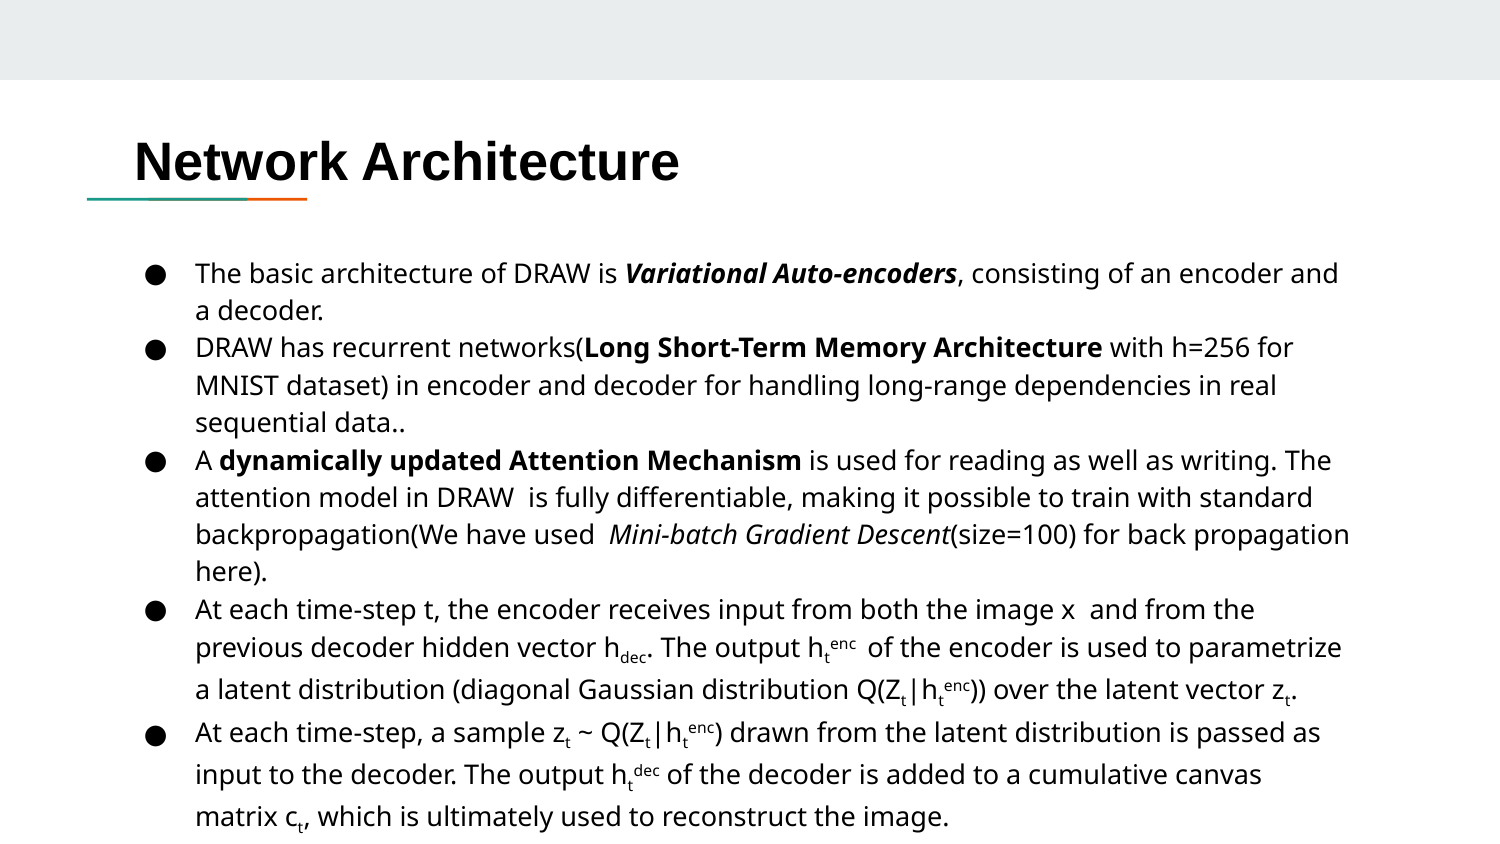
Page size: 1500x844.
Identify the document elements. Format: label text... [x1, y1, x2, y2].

title Network Architecture [119, 110, 1381, 199]
list The basic architecture of DRAW is Variational Auto-encoders, consisting of an encoder and a decoder. DRAW has recurrent networks(Long Short-Term Memory Architecture with h=256 for MNIST dataset) in encoder and decoder for handling long-range dependencies in real sequential data.. A dynamically updated Attention Mechanism is used for reading as well as writing. The attention model in DRAW is fully differentiable, making it possible to train with standard backpropagation(We have used Mini-batch Gradient Descent(size=100) for back propagation here). At each time-step t, the encoder receives input from both the image x and from the previous decoder hidden vector hdec. The output htenc of the encoder is used to parametrize a latent distribution (diagonal Gaussian distribution Q(Zt|htenc)) over the latent vector zt. At each time-step, a sample zt ~ Q(Zt|htenc) drawn from the latent distribution is passed as input to the decoder. The output htdec of the decoder is added to a cumulative canvas matrix ct, which is ultimately used to reconstruct the image. [105, 236, 1367, 824]
